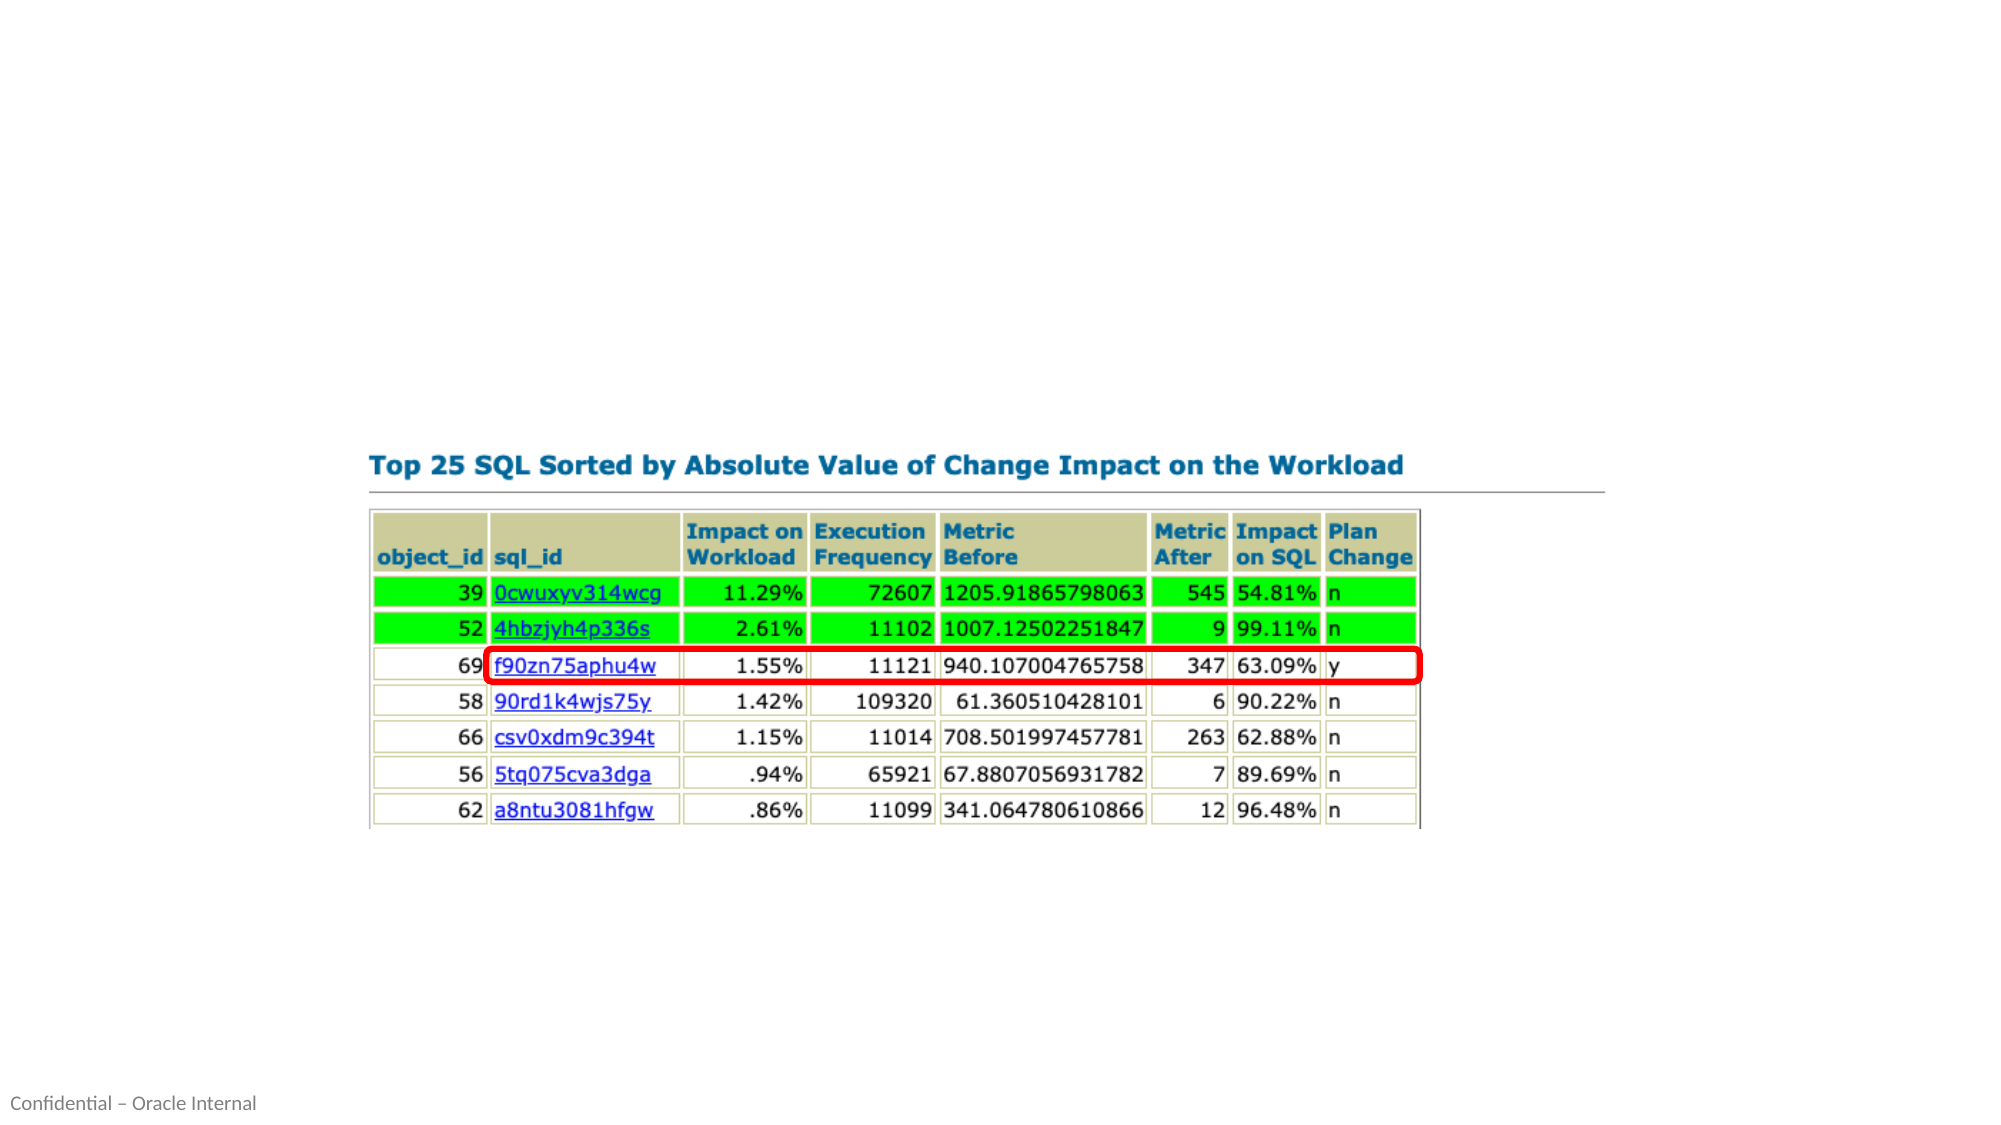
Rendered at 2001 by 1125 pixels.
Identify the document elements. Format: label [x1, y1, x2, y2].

picture [354, 436, 1631, 830]
